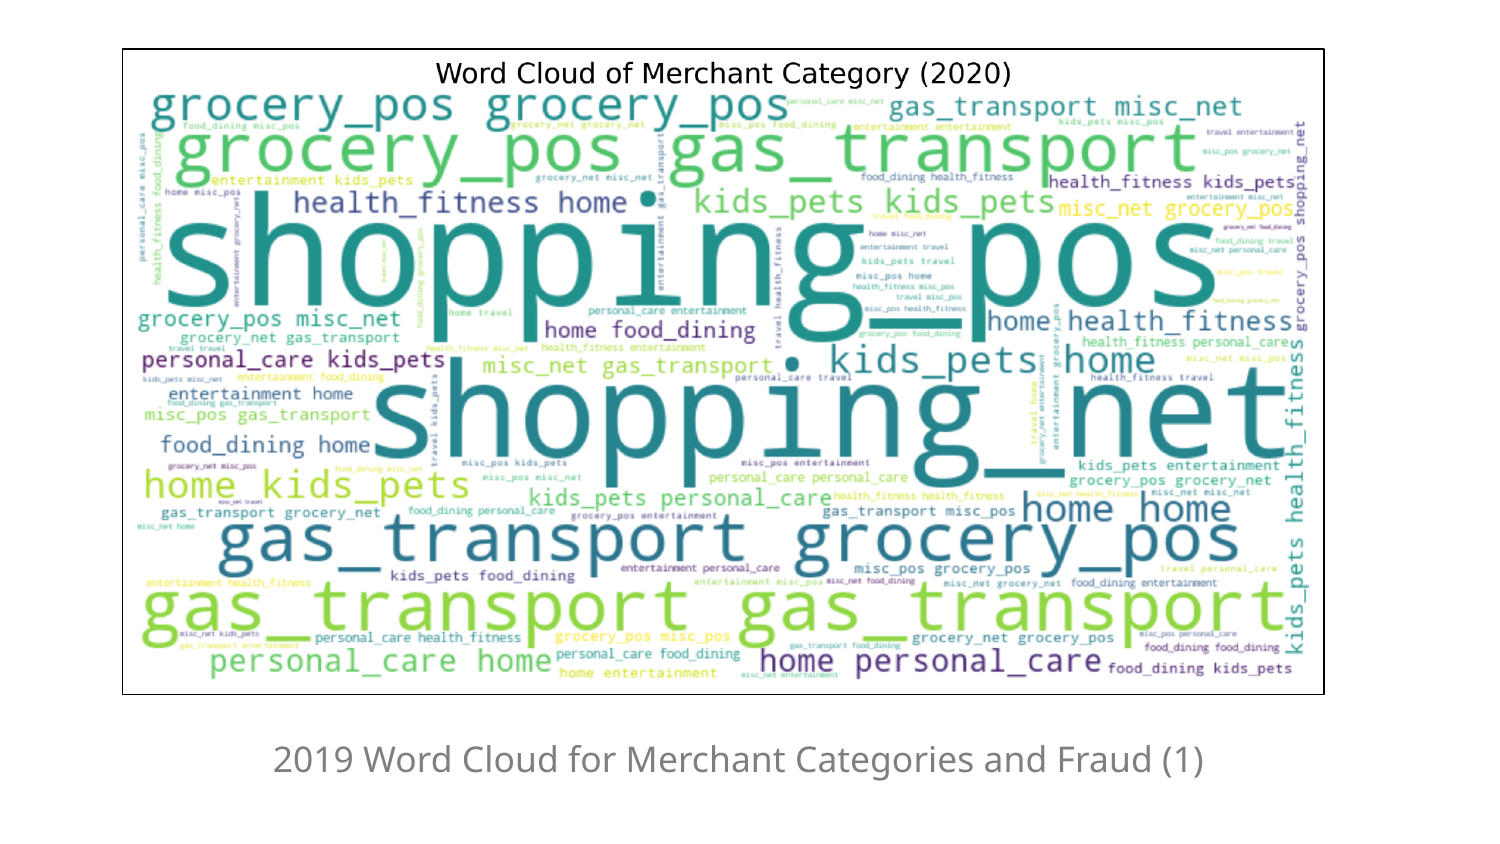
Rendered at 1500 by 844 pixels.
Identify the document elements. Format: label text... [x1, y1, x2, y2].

list 2019 Word Cloud for Merchant Categories and Fraud (1) [257, 709, 1242, 809]
picture [123, 49, 1324, 695]
